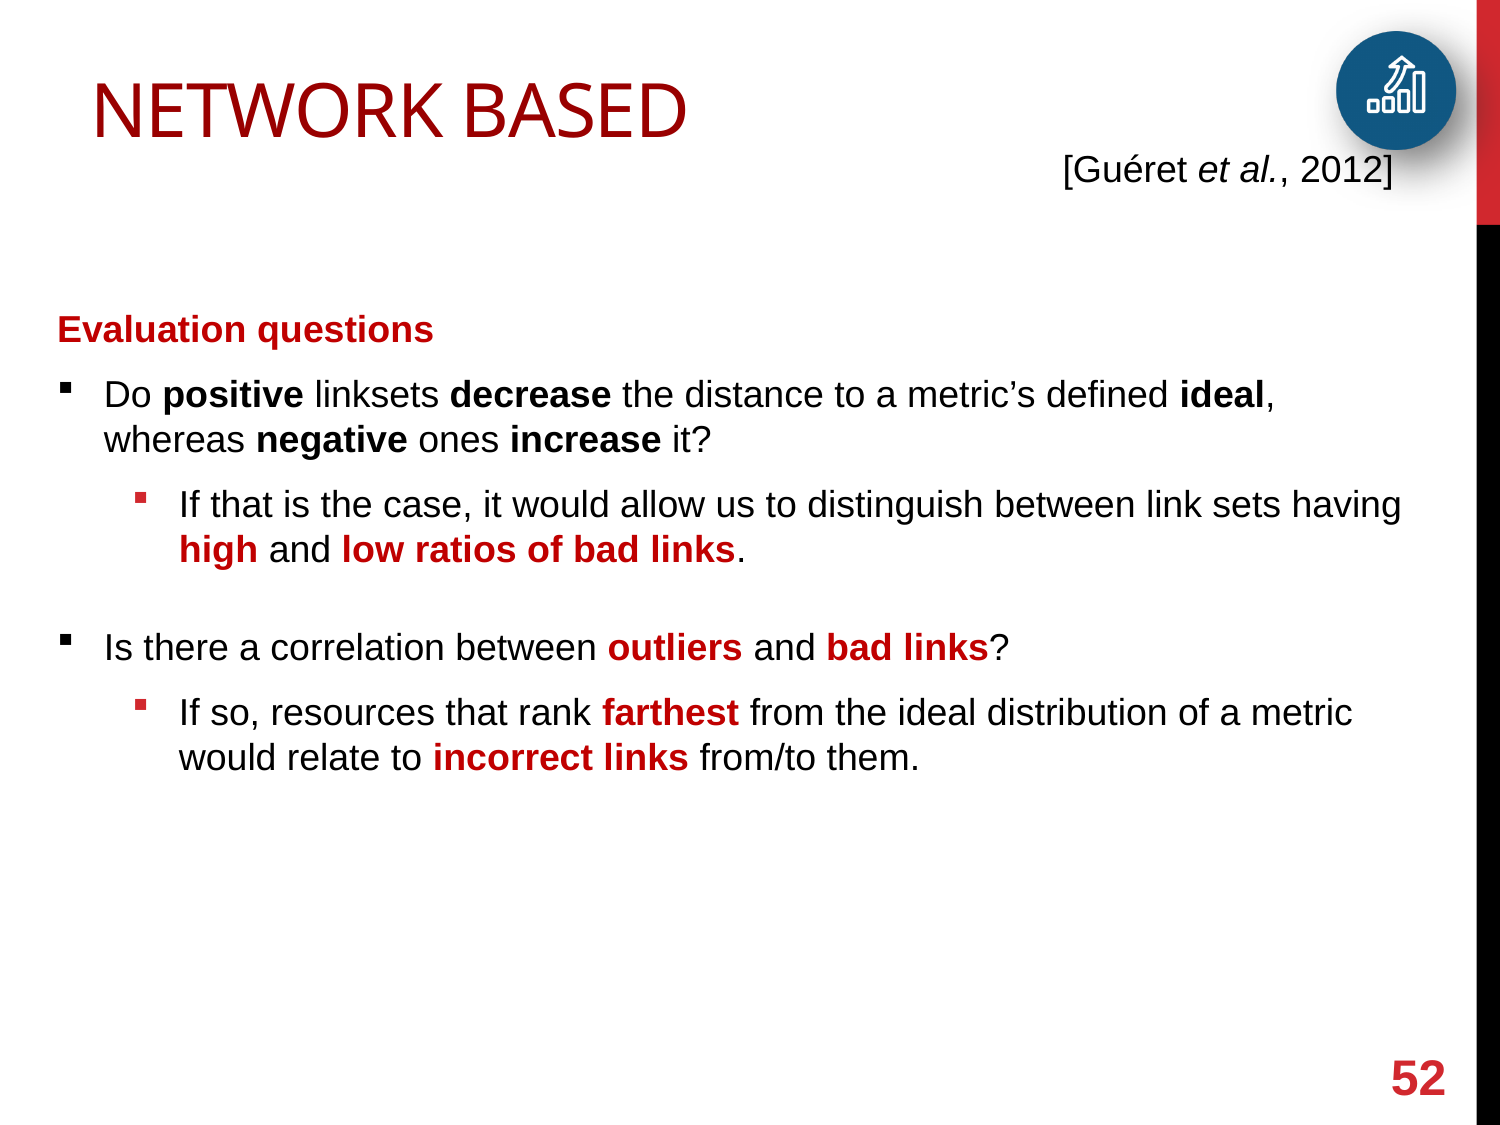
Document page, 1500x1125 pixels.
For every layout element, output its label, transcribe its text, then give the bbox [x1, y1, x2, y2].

text_box [Guéret et al., 2012] [1047, 137, 1416, 198]
list Evaluation questions Do positive linksets decrease the distance to a metric’s defined ideal, whereas negative ones increase it? If that is the case, it would allow us to distinguish between link sets having high and low ratios of bad links. Is there a correlation between outliers and bad links? If so, resources that rank farthest from the ideal distribution of a metric would relate to incorrect links from/to them. [42, 297, 1422, 819]
slide_number 52 [1375, 1045, 1500, 1106]
picture [1316, 30, 1477, 151]
title Network based [75, 25, 1288, 250]
